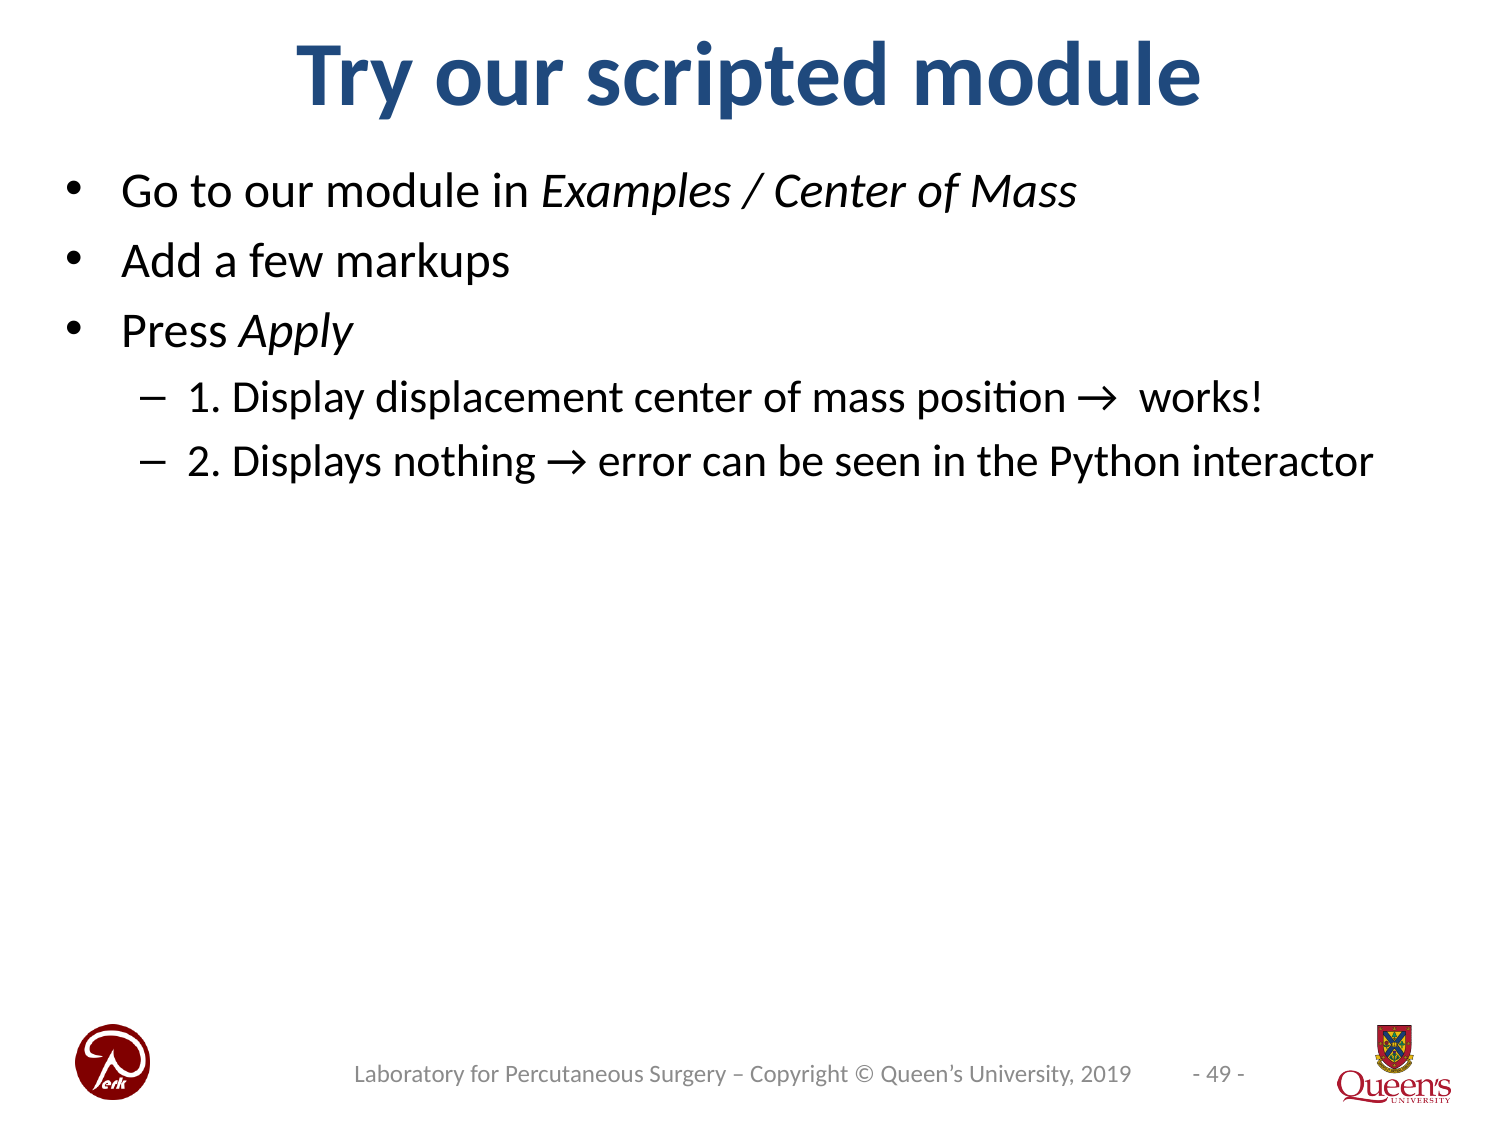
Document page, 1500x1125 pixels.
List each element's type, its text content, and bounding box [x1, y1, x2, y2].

picture [1337, 1025, 1451, 1103]
picture [75, 1024, 150, 1100]
footer Laboratory for Percutaneous Surgery – Copyright © Queen’s University, 2019 [312, 1042, 1175, 1103]
slide_number - 49 - [1175, 1042, 1263, 1103]
text_box Try our scripted module [74, 0, 1425, 138]
text_box Go to our module in Examples / Center of Mass Add a few markups Press Apply 1. Display displacement center of mass position → works! 2. Displays nothing → error can be seen in the Python interactor [50, 149, 1450, 981]
